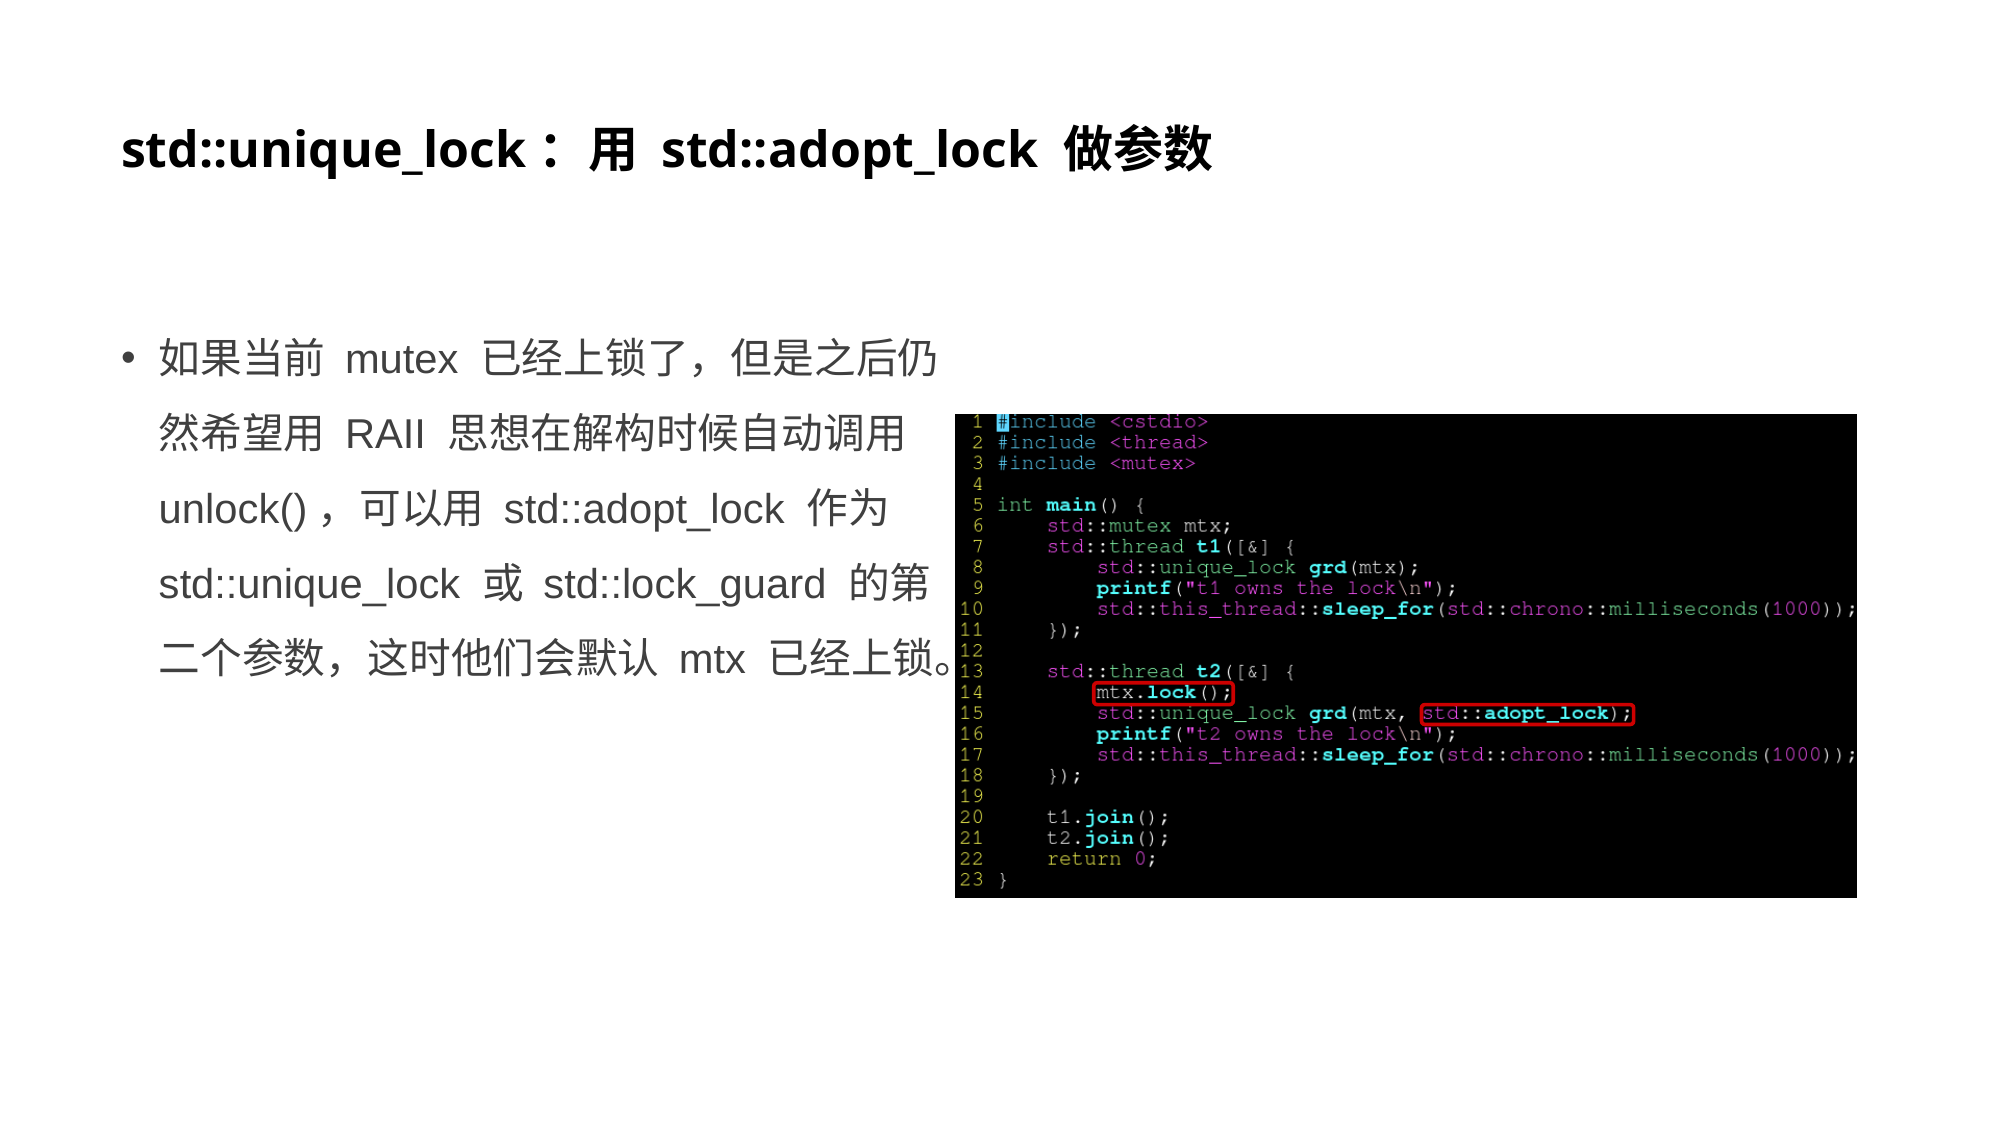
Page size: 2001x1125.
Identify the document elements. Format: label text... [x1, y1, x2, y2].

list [955, 414, 1857, 899]
title std::unique_lock：用 std::adopt_lock 做参数 [106, 42, 1832, 260]
list 如果当前 mutex 已经上锁了，但是之后仍然希望用 RAII 思想在解构时候自动调用 unlock()，可以用 std::adopt_lock 作为 std::unique_lock 或 std::lock_guard 的第二个参数，这时他们会默认 mtx 已经上锁。 [106, 299, 957, 1014]
